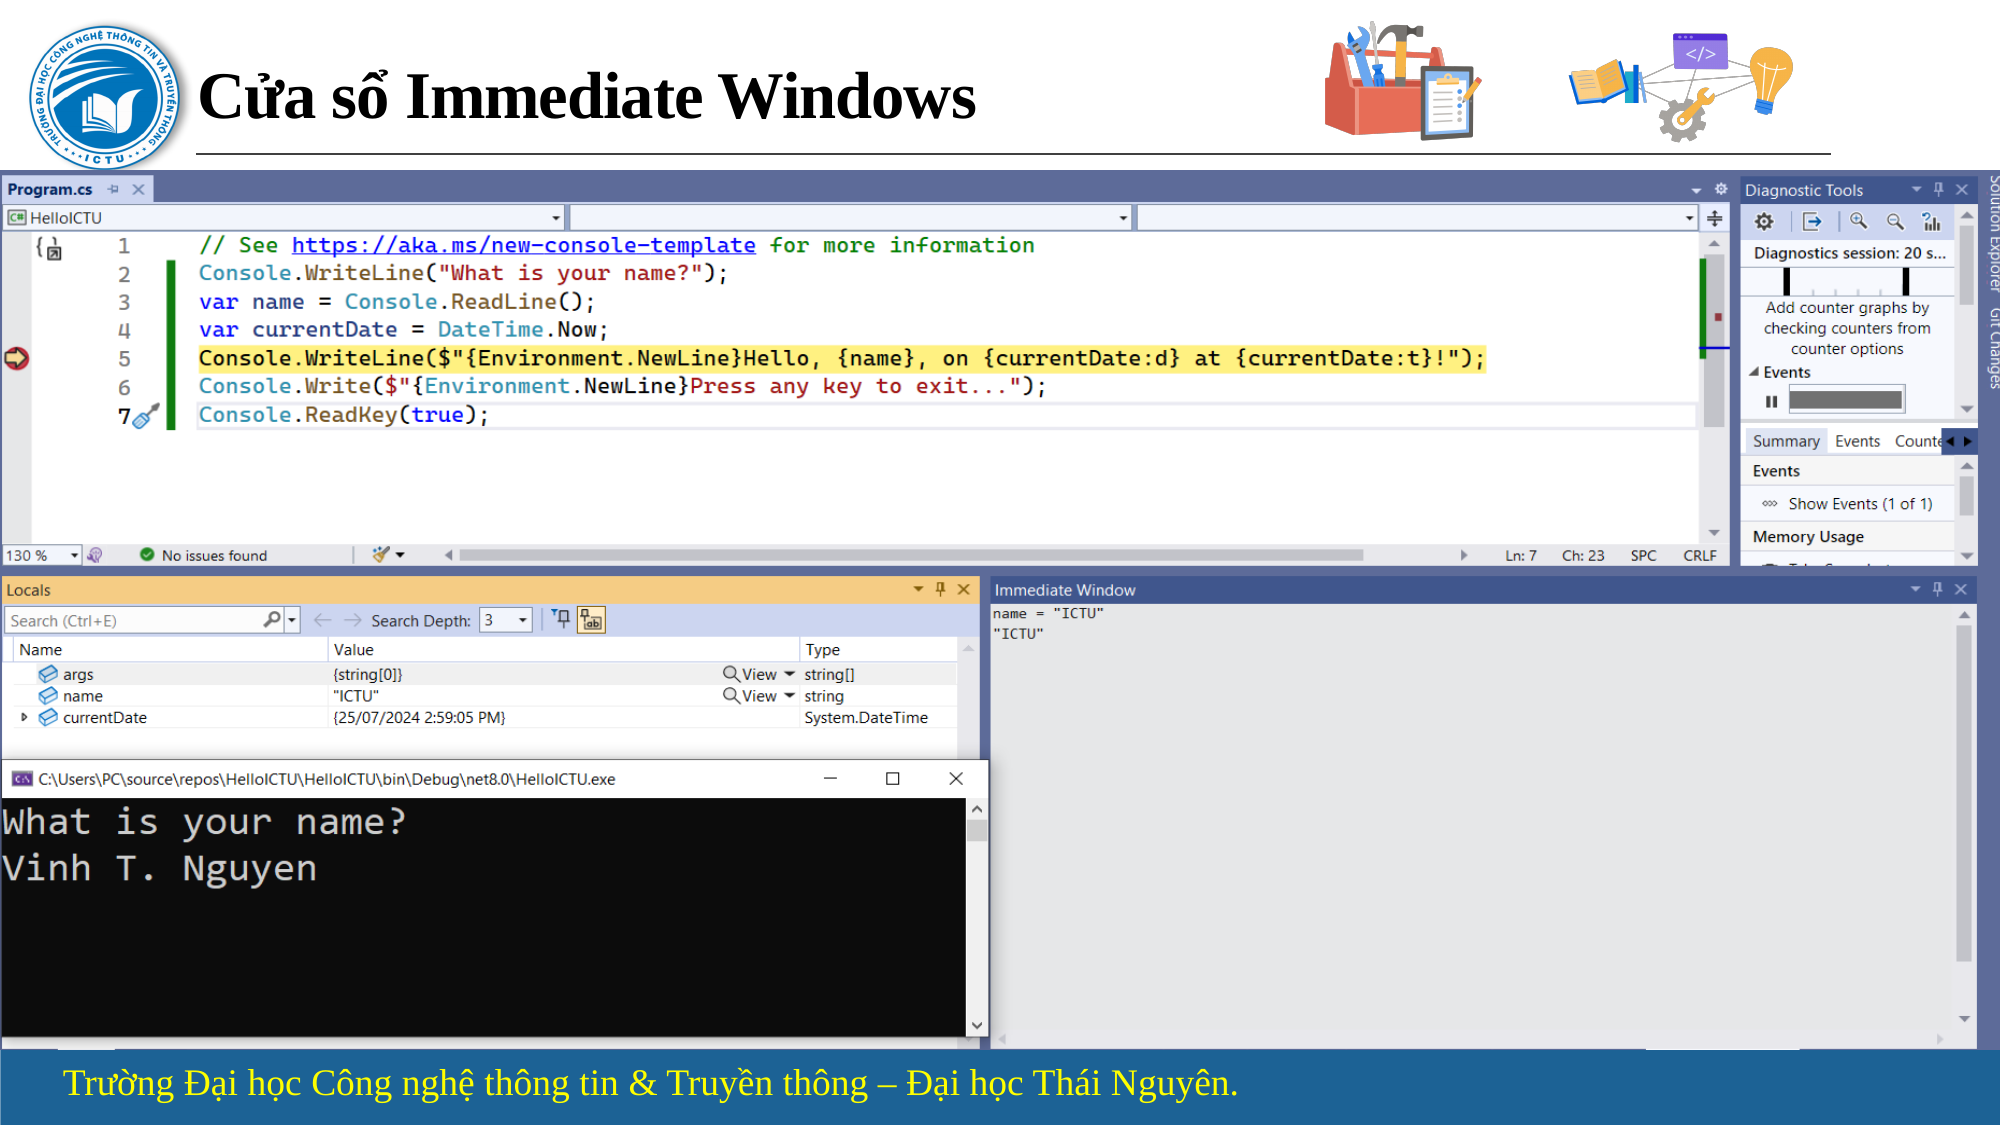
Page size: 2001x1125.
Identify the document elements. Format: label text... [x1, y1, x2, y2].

text_box Trường Đại học Công nghệ thông tin & Truyền thông – Đại học Thái Nguyên. [48, 1061, 1970, 1111]
title Cửa sổ Immediate Windows [192, 47, 1217, 149]
picture [0, 0, 2000, 1051]
